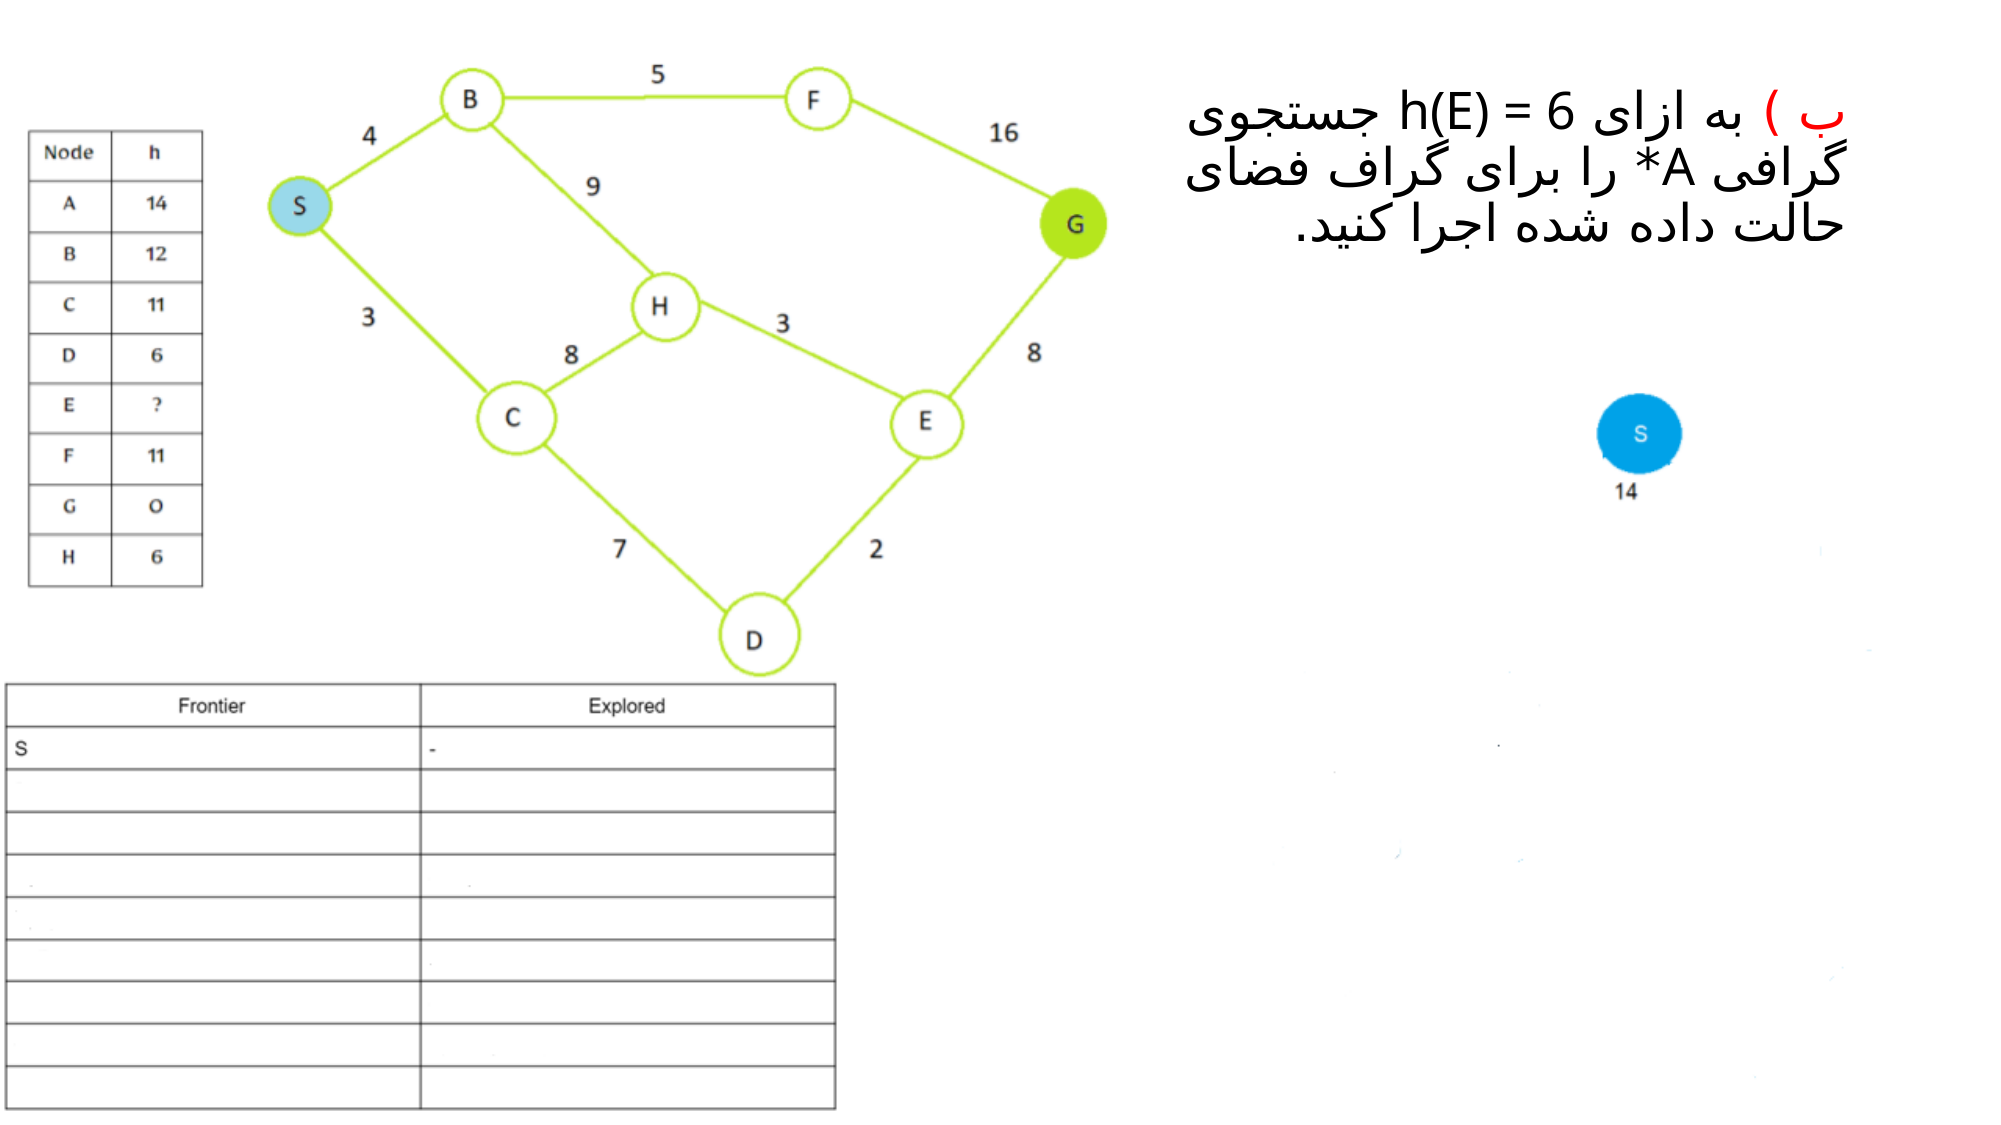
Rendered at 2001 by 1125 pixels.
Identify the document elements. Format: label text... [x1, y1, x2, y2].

title ب ) به ازای h(E) = 6 جستجوی گرافی A* را برای گراف فضای حالت داده شده اجرا کنید. [1162, 59, 1863, 278]
picture [1245, 381, 2000, 1125]
picture [0, 0, 1118, 1125]
